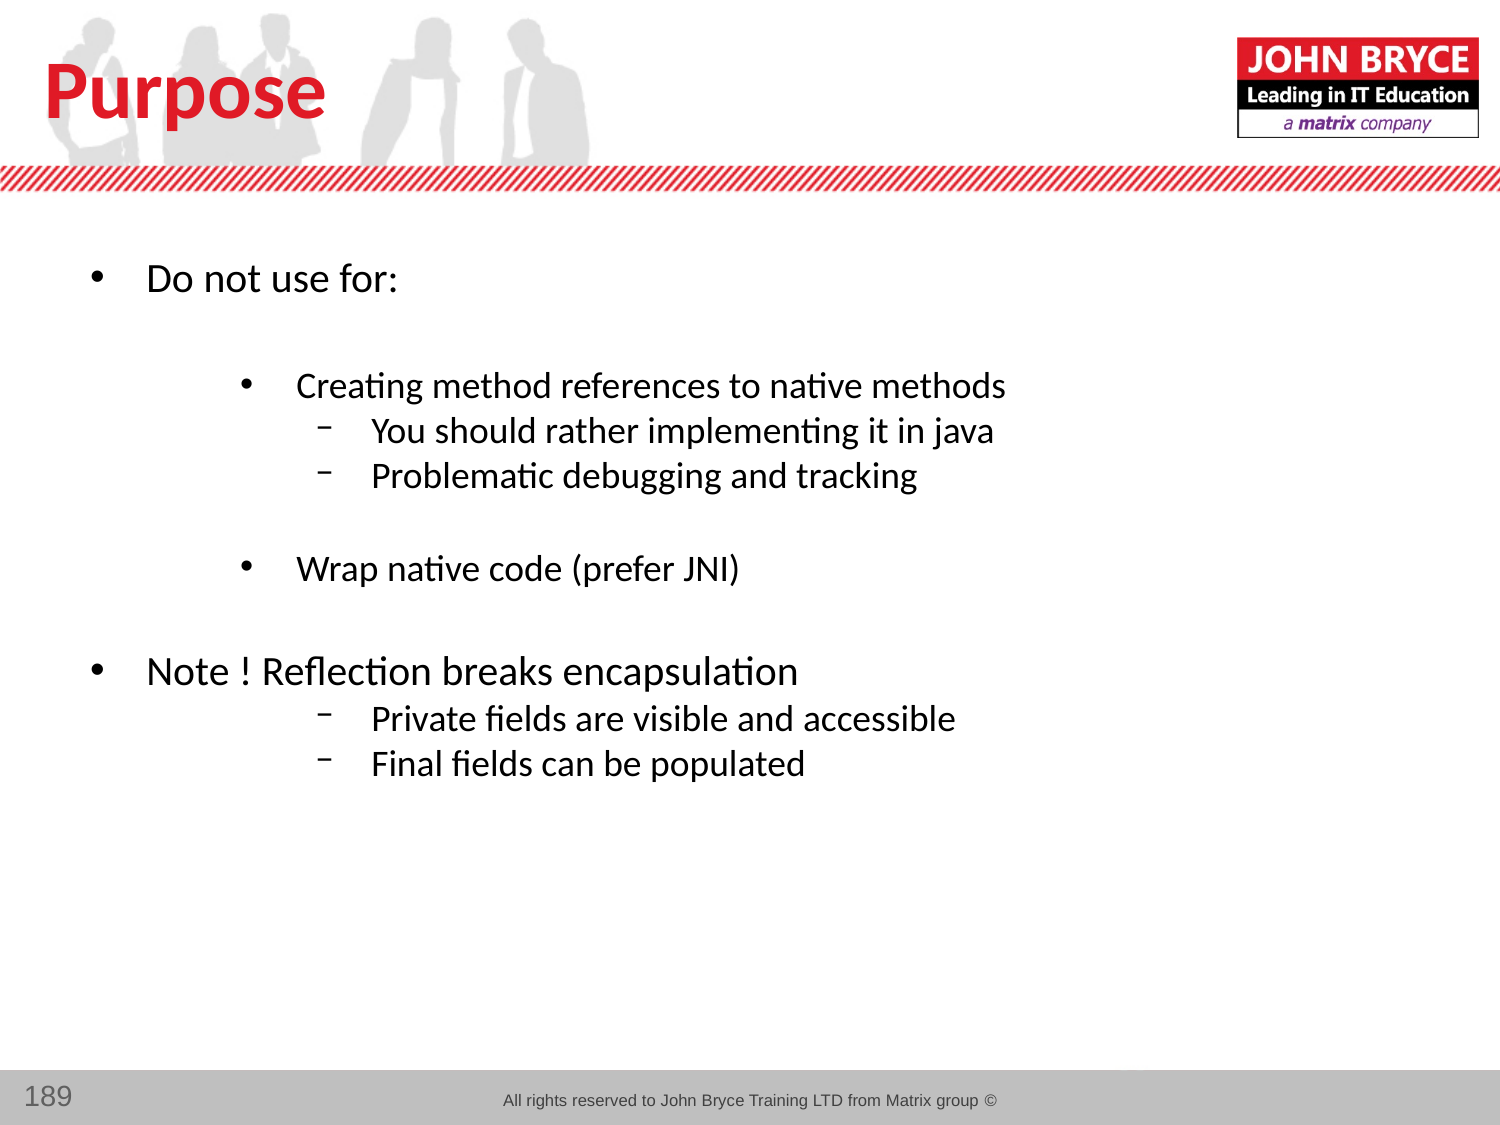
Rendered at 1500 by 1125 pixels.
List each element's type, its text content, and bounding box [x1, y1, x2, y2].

list Do not use for: Creating method references to native methods You should rather implementing it in java Problematic debugging and tracking Wrap native code (prefer JNI) Note ! Reflection breaks encapsulation Private fields are visible and accessible Final fields can be populated [75, 243, 1425, 1047]
title Purpose [29, 21, 1235, 150]
picture [0, 0, 1500, 1070]
